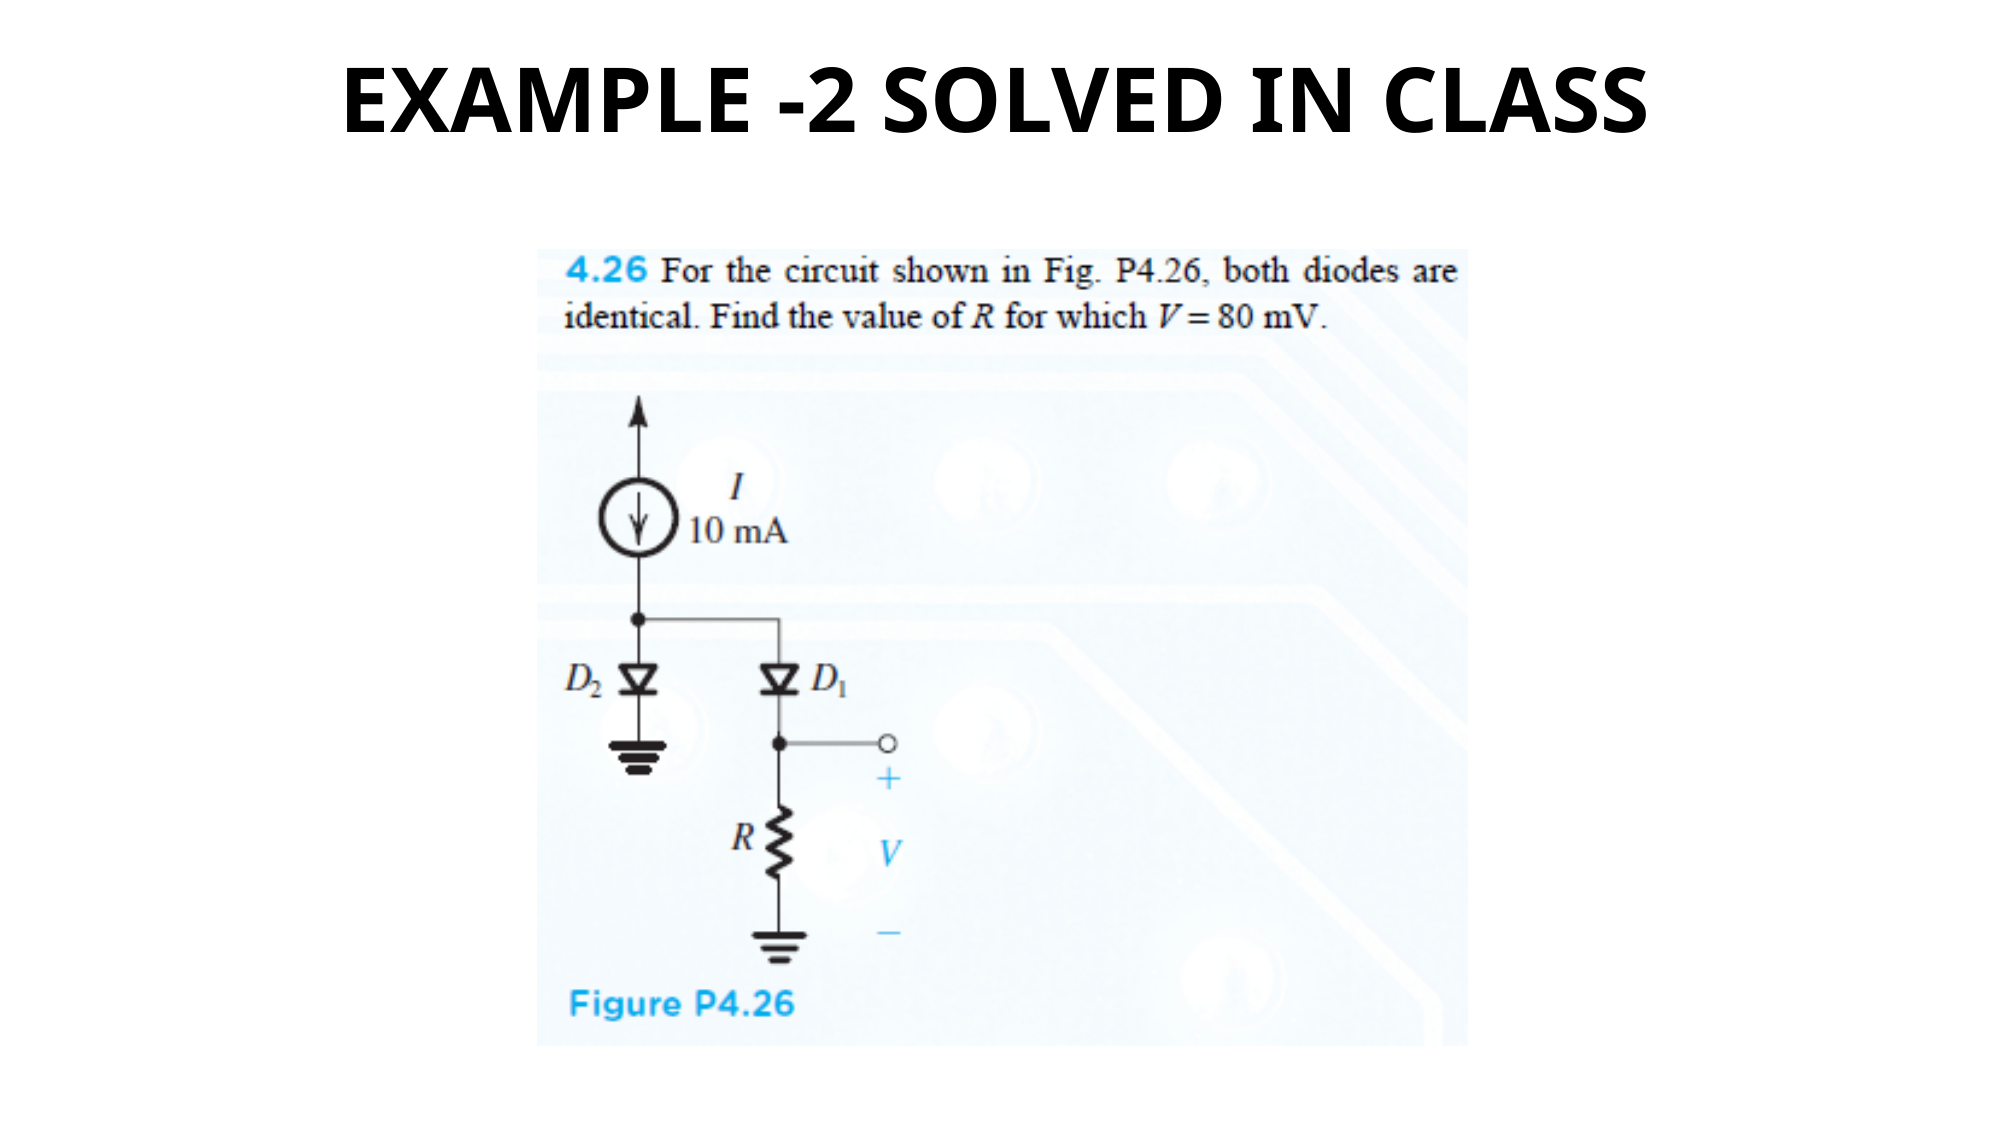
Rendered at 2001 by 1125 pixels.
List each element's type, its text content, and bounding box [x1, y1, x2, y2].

picture [537, 249, 1468, 1046]
title EXAMPLE -2 SOLVED IN CLASS [324, 45, 1675, 163]
